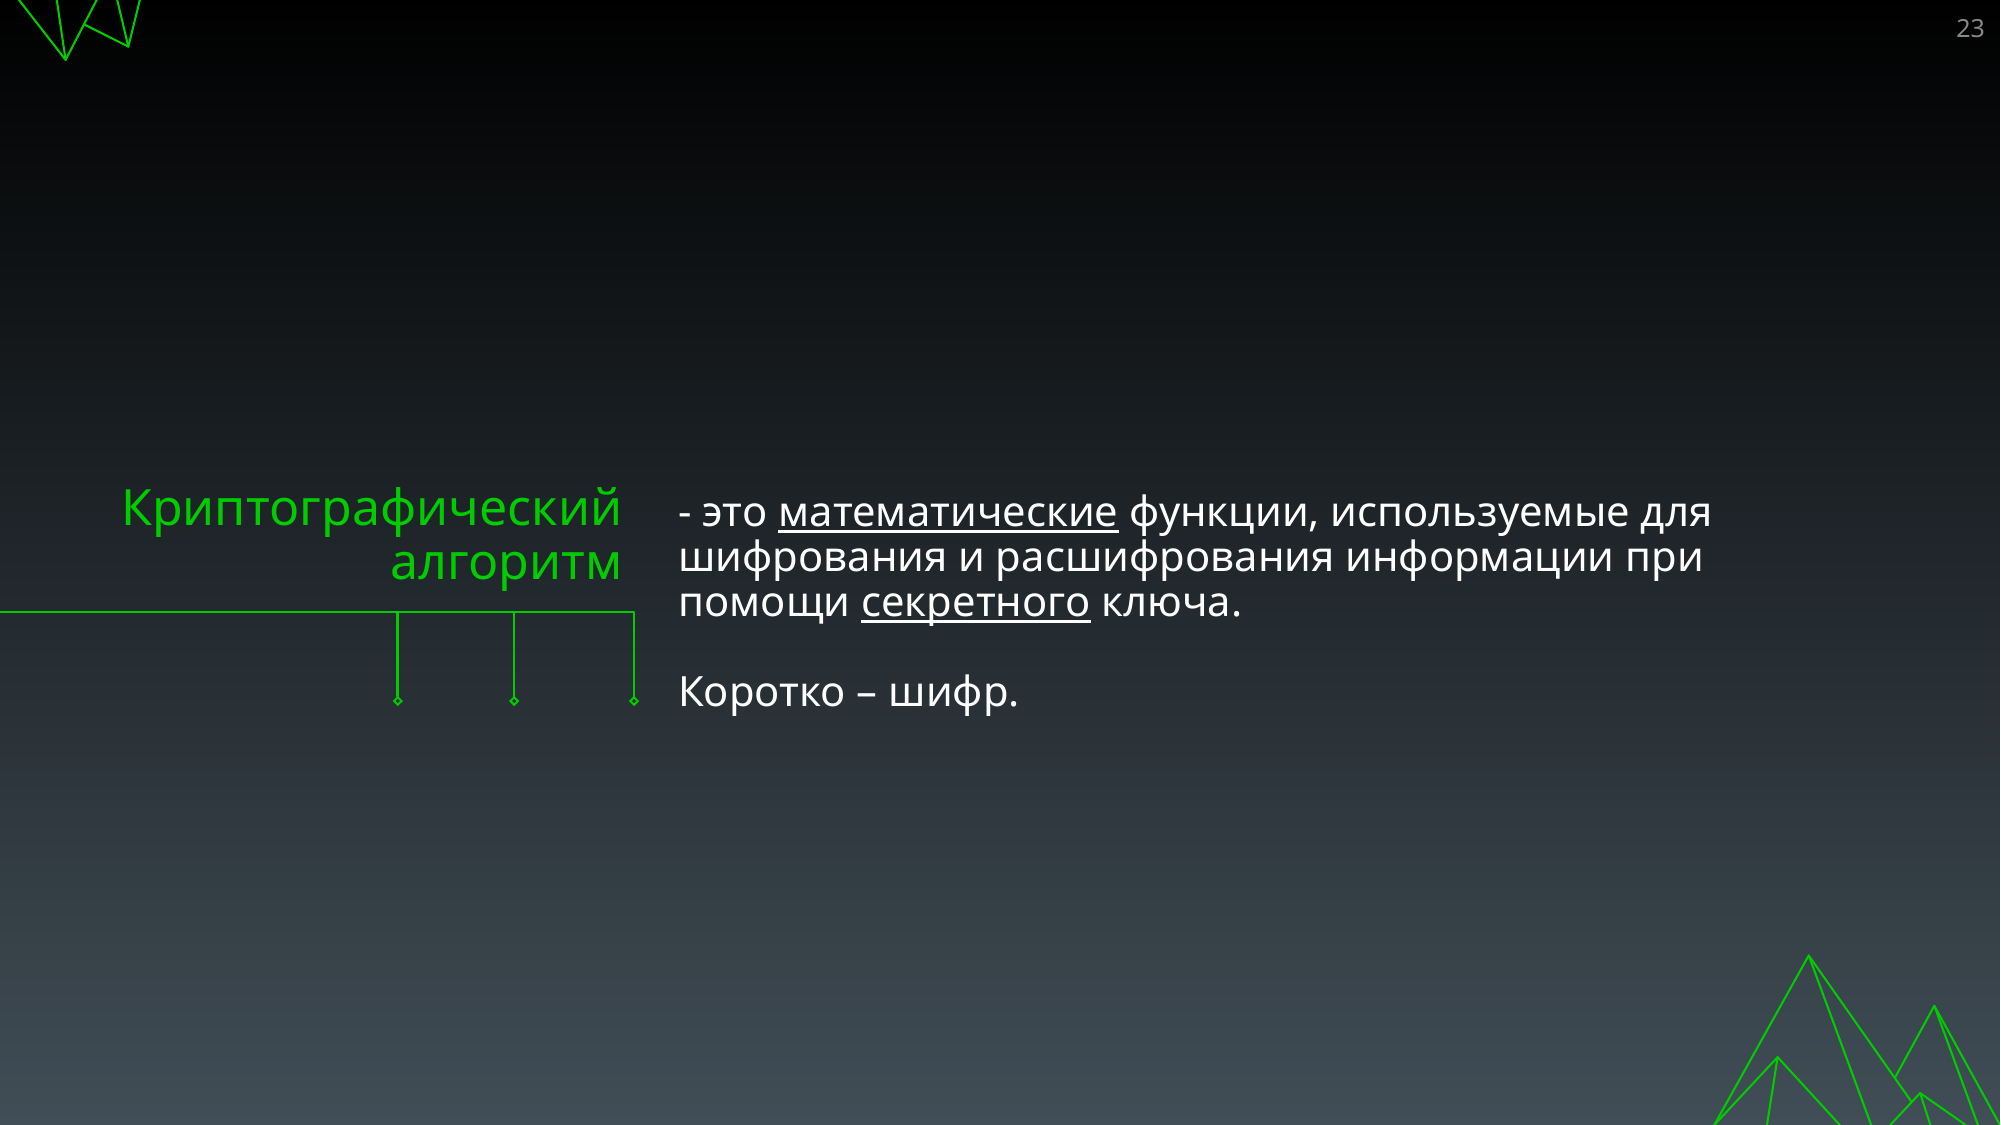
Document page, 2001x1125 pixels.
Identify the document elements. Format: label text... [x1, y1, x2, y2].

list Криптографический алгоритм [0, 444, 638, 599]
list - это математические функции, используемые для шифрования и расшифрования информации при помощи секретного ключа. Коротко – шифр. [663, 483, 1745, 714]
slide_number ‹#› [1550, 0, 2000, 60]
